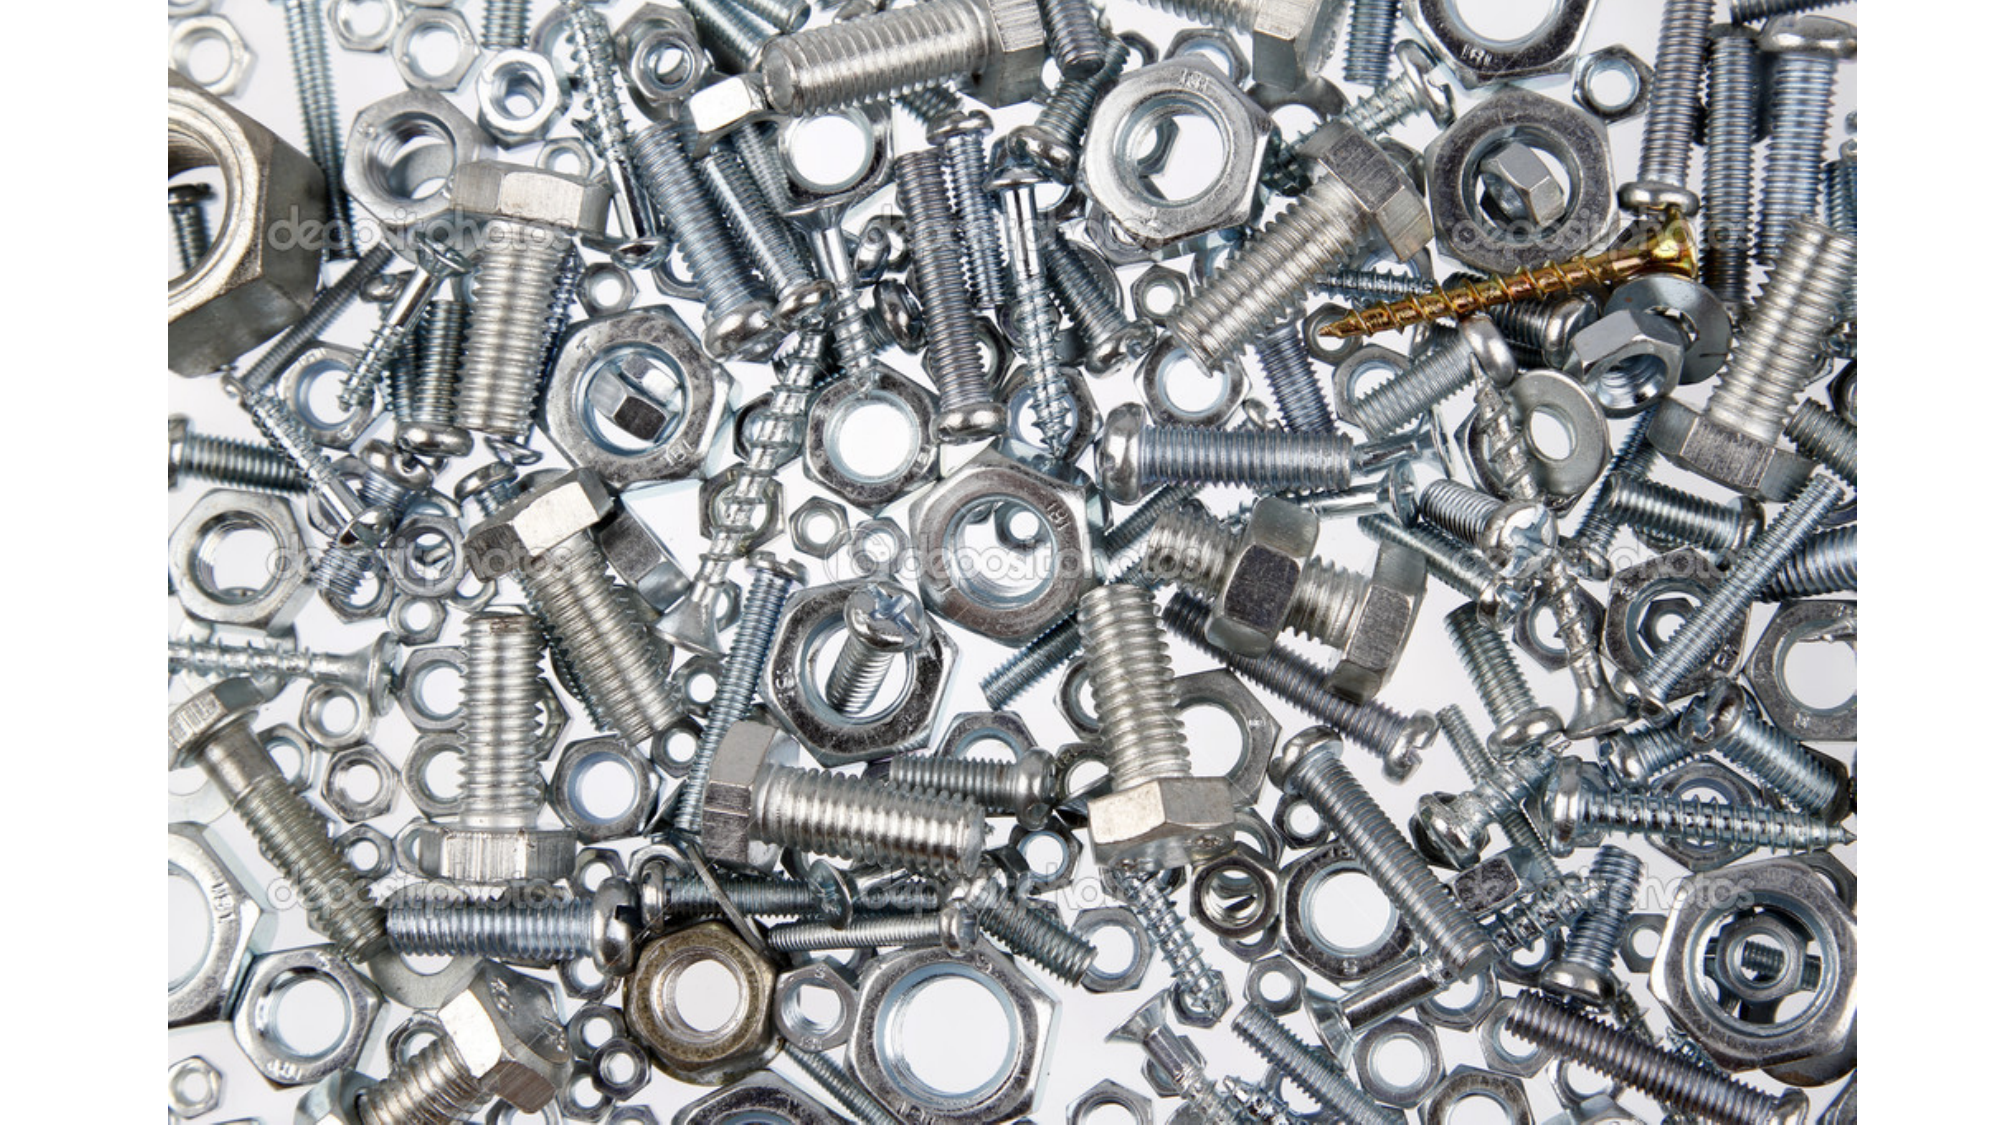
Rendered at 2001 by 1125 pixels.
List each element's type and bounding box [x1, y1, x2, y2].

picture [168, 0, 1857, 1125]
